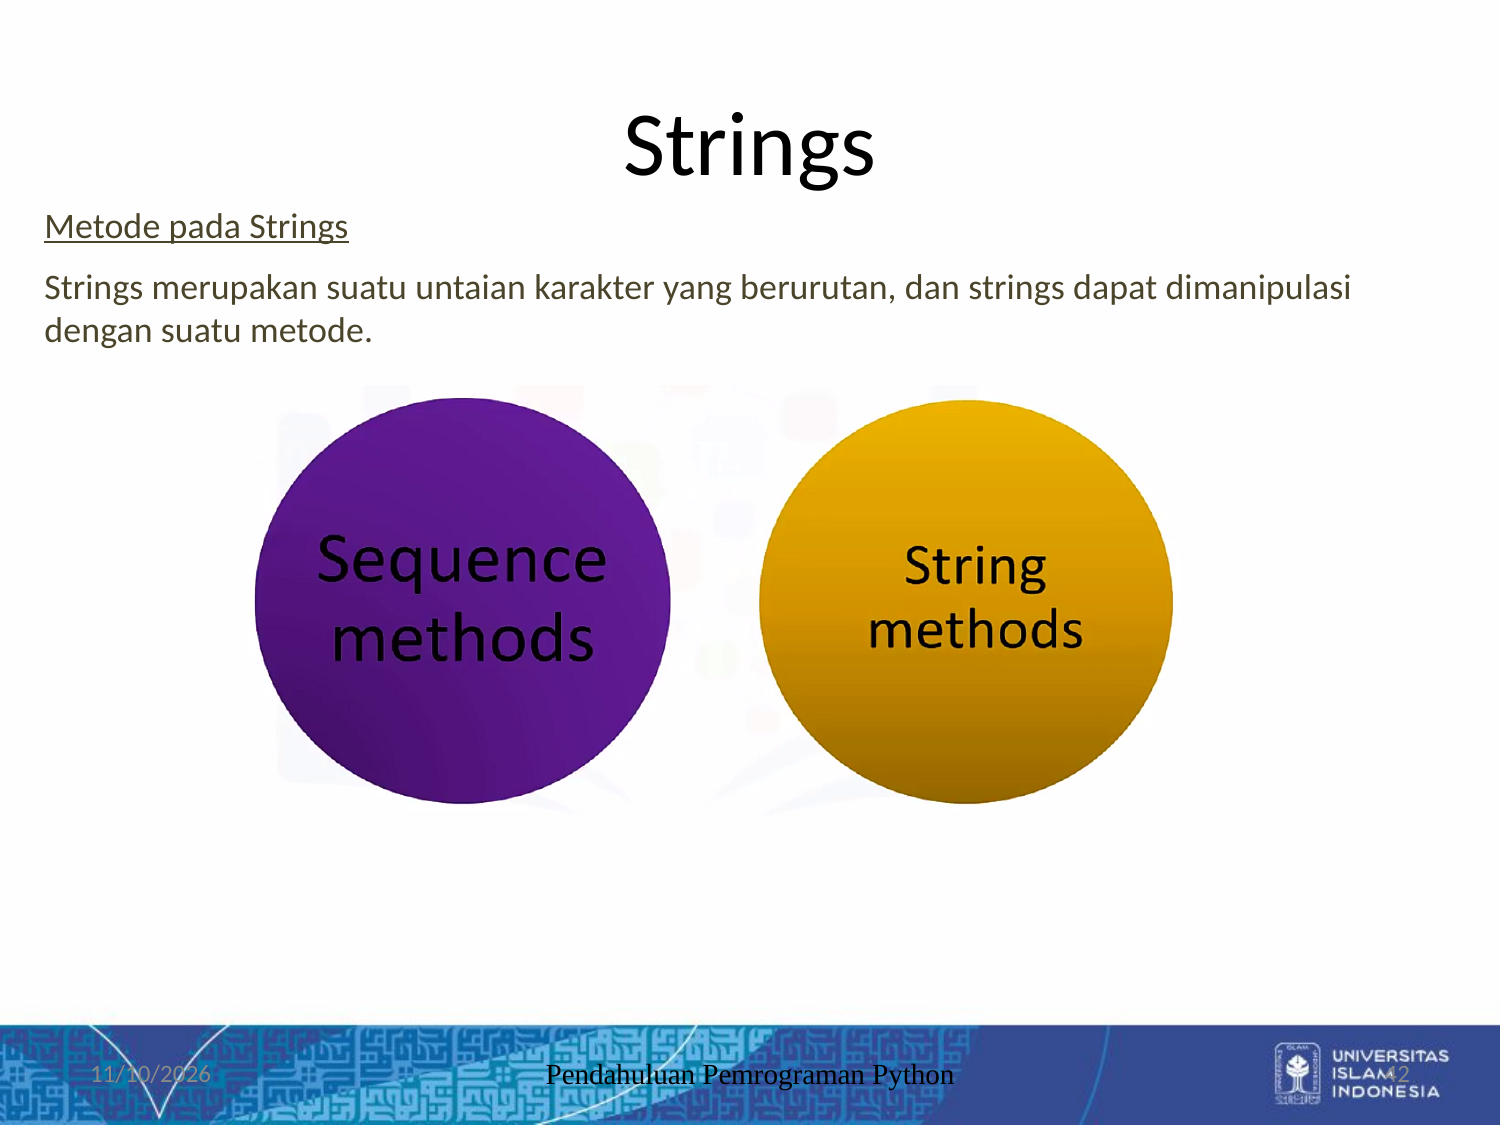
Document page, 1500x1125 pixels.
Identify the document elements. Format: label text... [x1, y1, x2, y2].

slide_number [75, 1042, 425, 1103]
text_box Metode pada Strings Strings merupakan suatu untaian karakter yang berurutan, dan strings dapat dimanipulasi dengan suatu metode. [29, 194, 1476, 359]
slide_number 42 [1074, 1042, 1425, 1103]
picture [0, 0, 1500, 1125]
title Strings [75, 45, 1425, 194]
footer Pendahuluan Pemrograman Python [512, 1042, 988, 1103]
